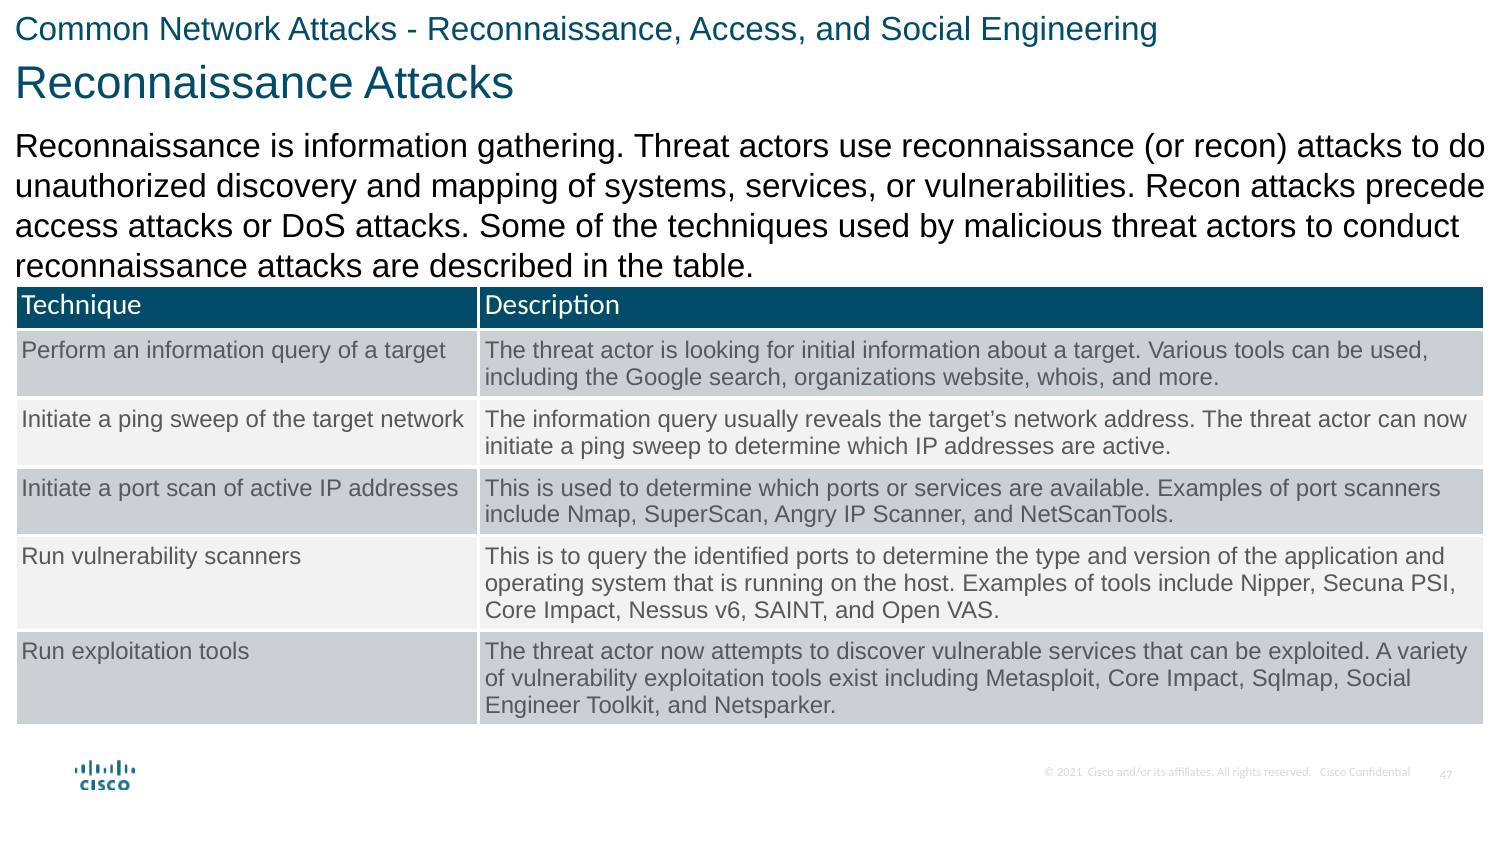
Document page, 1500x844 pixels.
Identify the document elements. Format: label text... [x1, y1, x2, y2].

table_cell The information query usually reveals the target’s network address. The threat actor can now initiate a ping sweep to determine which IP addresses are active. [480, 400, 1483, 465]
table_cell Initiate a ping sweep of the target network [17, 400, 477, 465]
list Reconnaissance Attacks [0, 45, 1500, 116]
text_box Reconnaissance is information gathering. Threat actors use reconnaissance (or recon) attacks to do unauthorized discovery and mapping of systems, services, or vulnerabilities. Recon attacks precede access attacks or DoS attacks. Some of the techniques used by malicious threat actors to conduct reconnaissance attacks are described in the table. [0, 116, 1500, 292]
table_cell The threat actor now attempts to discover vulnerable services that can be exploited. A variety of vulnerability exploitation tools exist including Metasploit, Core Impact, Sqlmap, Social Engineer Toolkit, and Netsparker. [480, 632, 1483, 724]
table_cell Perform an information query of a target [17, 331, 477, 396]
table_cell Run vulnerability scanners [17, 537, 477, 629]
slide_number <number> [1425, 759, 1500, 797]
table_cell Run exploitation tools [17, 632, 477, 724]
picture [75, 759, 135, 790]
list Common Network Attacks - Reconnaissance, Access, and Social Engineering [0, 0, 1500, 45]
table_header Description [480, 292, 1483, 328]
table_header Technique [17, 292, 477, 328]
table_cell This is used to determine which ports or services are available. Examples of port scanners include Nmap, SuperScan, Angry IP Scanner, and NetScanTools. [480, 469, 1483, 534]
table_cell The threat actor is looking for initial information about a target. Various tools can be used, including the Google search, organizations website, whois, and more. [480, 331, 1483, 396]
table_cell Initiate a port scan of active IP addresses [17, 469, 477, 534]
table_cell This is to query the identified ports to determine the type and version of the application and operating system that is running on the host. Examples of tools include Nipper, Secuna PSI, Core Impact, Nessus v6, SAINT, and Open VAS. [480, 537, 1483, 629]
